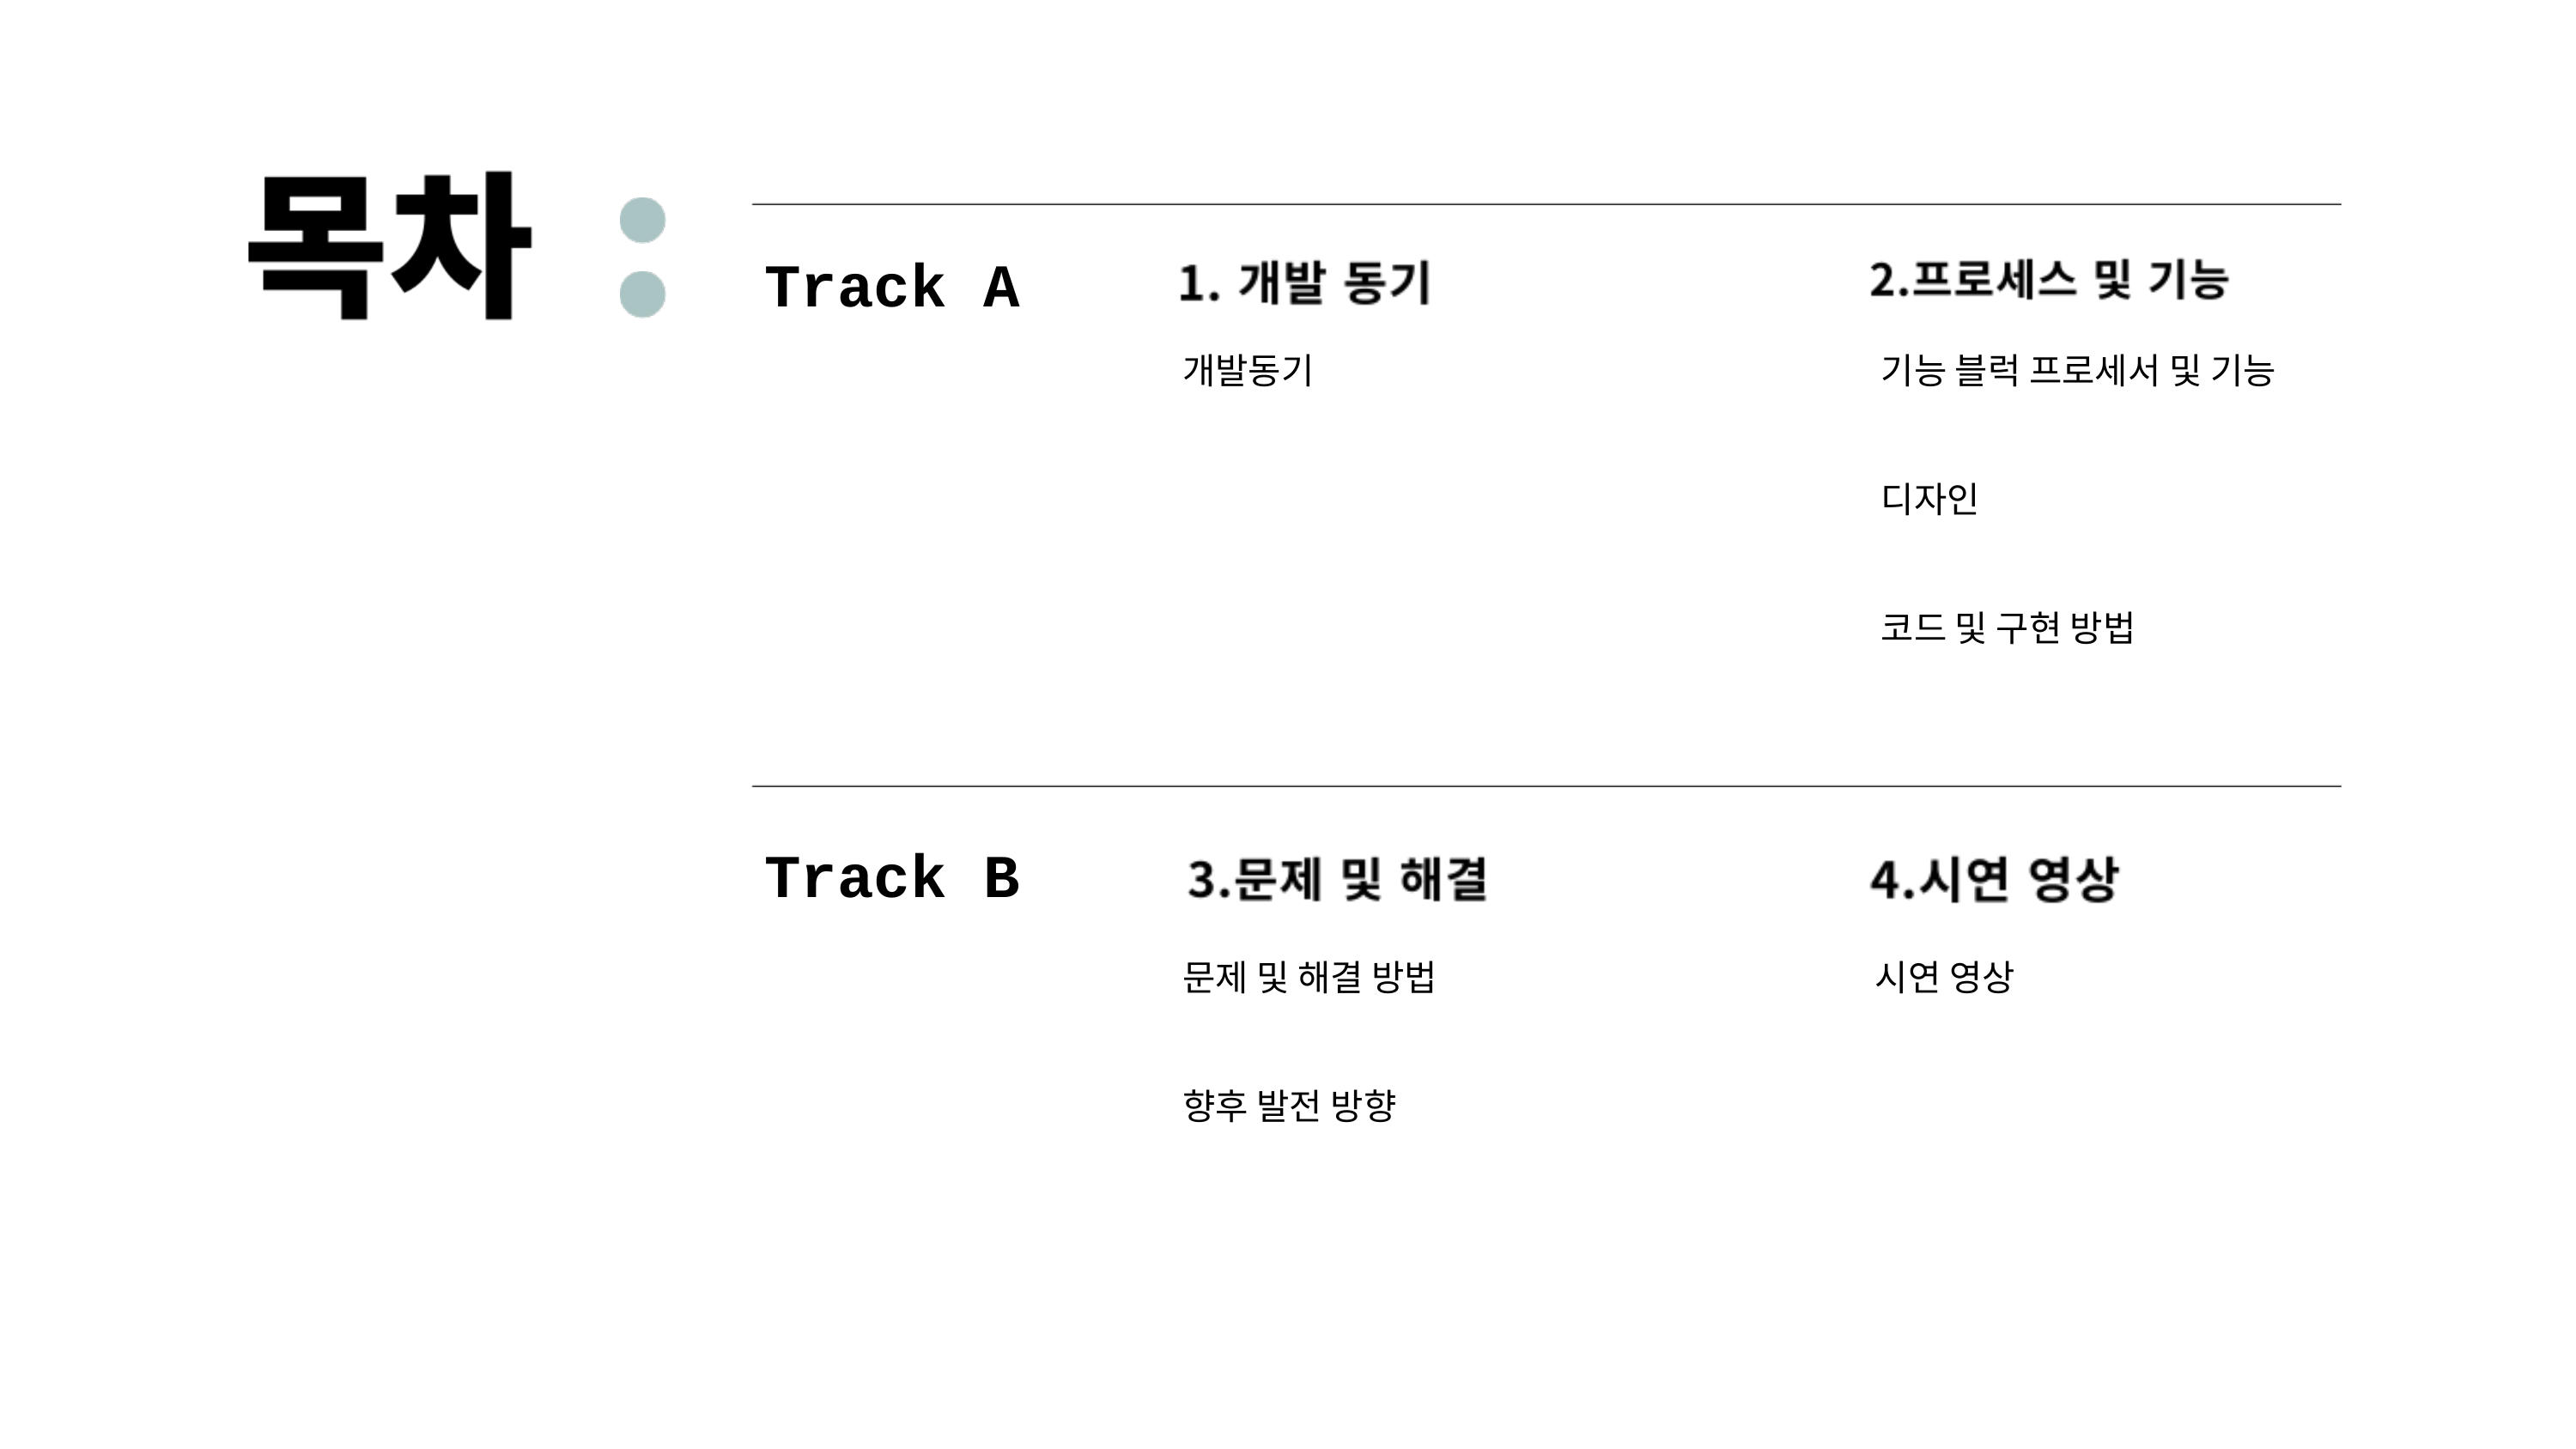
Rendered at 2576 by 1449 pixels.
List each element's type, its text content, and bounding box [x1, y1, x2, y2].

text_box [619, 197, 667, 318]
picture [1862, 834, 2142, 926]
text_box 기능 블럭 프로세서 및 기능 디자인 코드 및 구현 방법 [1868, 335, 2313, 722]
picture [1169, 239, 1449, 327]
picture [1862, 239, 2250, 321]
text_box 개발동기 [1170, 335, 1557, 464]
picture [751, 784, 2342, 787]
picture [110, 104, 604, 392]
text_box Track A [751, 233, 1139, 332]
text_box 시연 영상 [1862, 942, 2249, 1114]
text_box 문제 및 해결 방법 향후 발전 방향 [1170, 942, 1557, 1200]
picture [1180, 836, 1507, 925]
text_box Track B [751, 823, 1175, 923]
